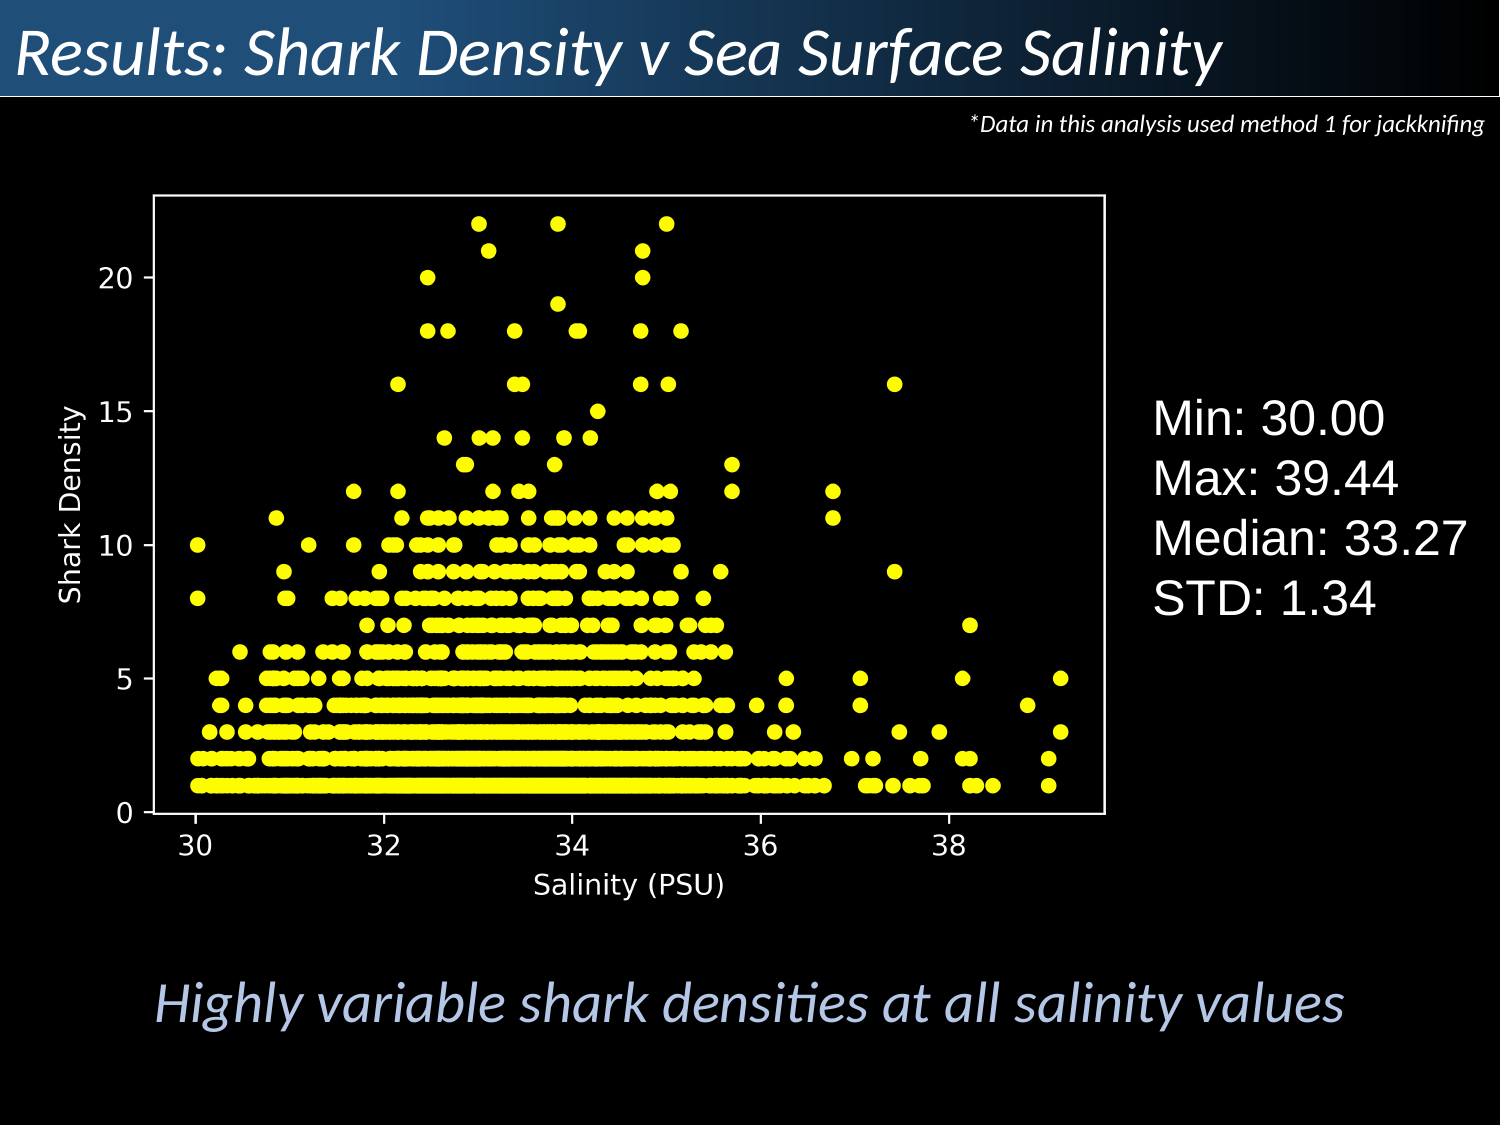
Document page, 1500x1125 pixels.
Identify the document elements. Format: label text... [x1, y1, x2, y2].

text_box Highly variable shark densities at all salinity values [35, 964, 1465, 1064]
text_box Min: 30.00 Max: 39.44 Median: 33.27 STD: 1.34 [1227, 377, 1500, 633]
text_box *Data in this analysis used method 1 for jackknifing [1227, 100, 1500, 145]
picture [0, 97, 1227, 916]
text_box Results: Shark Density v Sea Surface Salinity [0, 0, 1500, 97]
